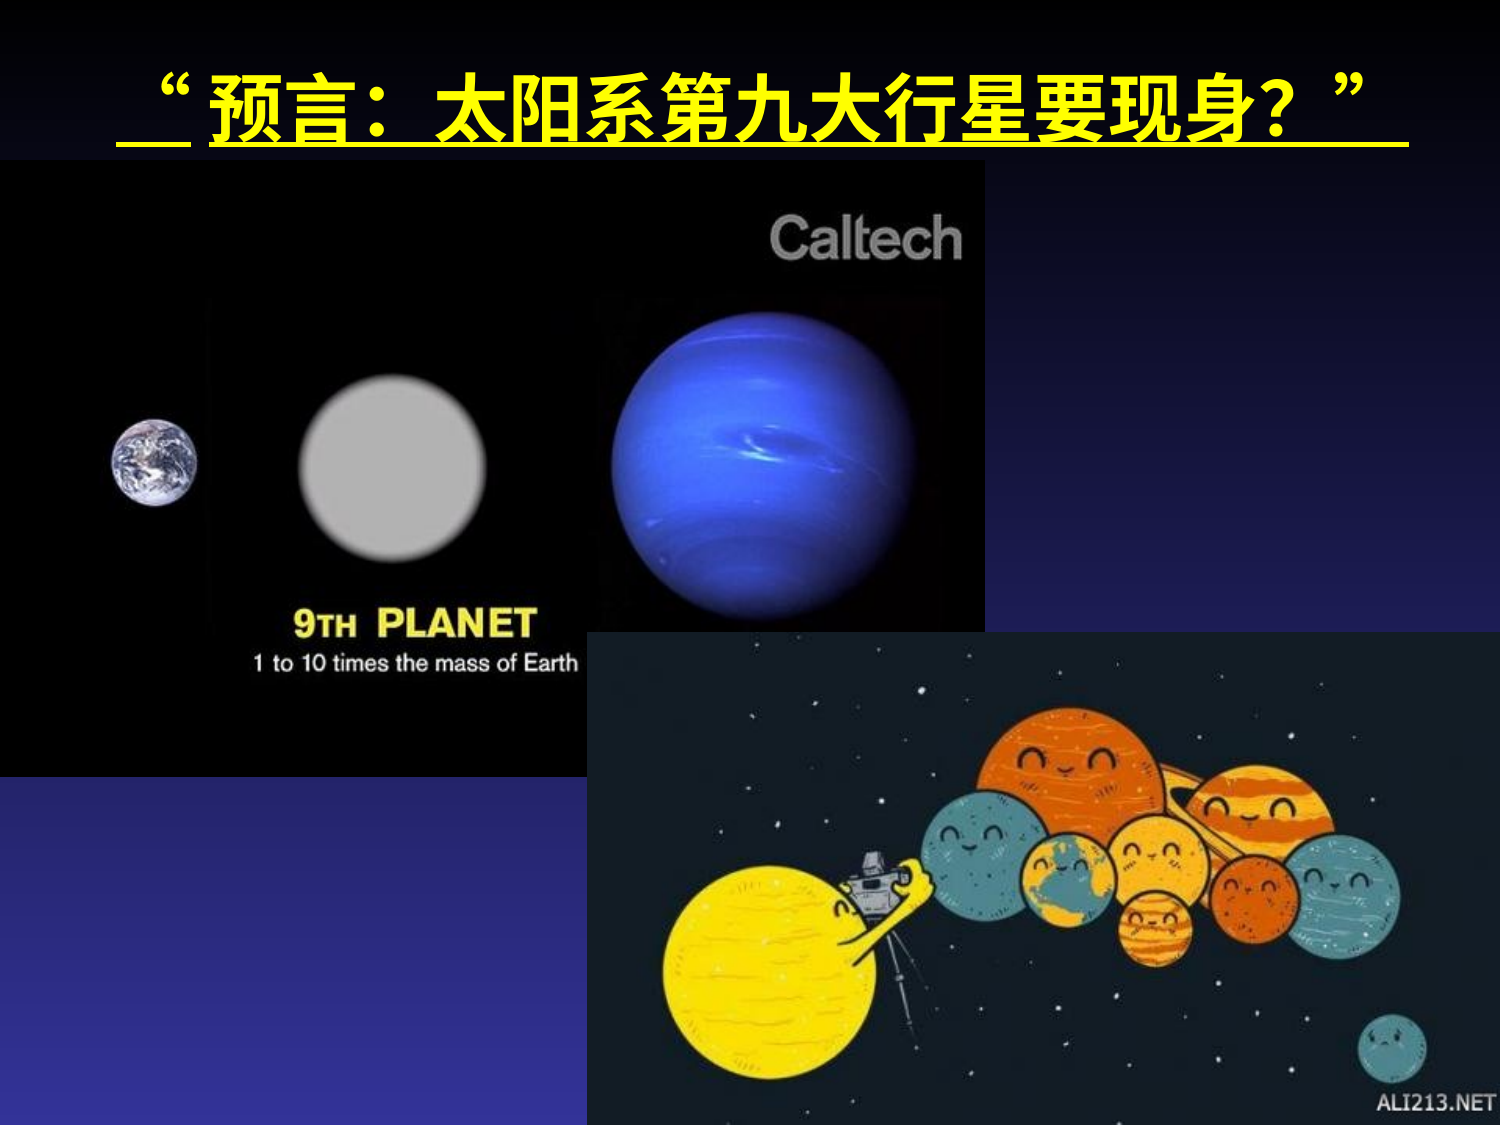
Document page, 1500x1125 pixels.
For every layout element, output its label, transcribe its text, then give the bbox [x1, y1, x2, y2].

picture [0, 160, 1500, 1125]
title “预言：太阳系第九大行星要现身？” [62, 50, 1463, 163]
